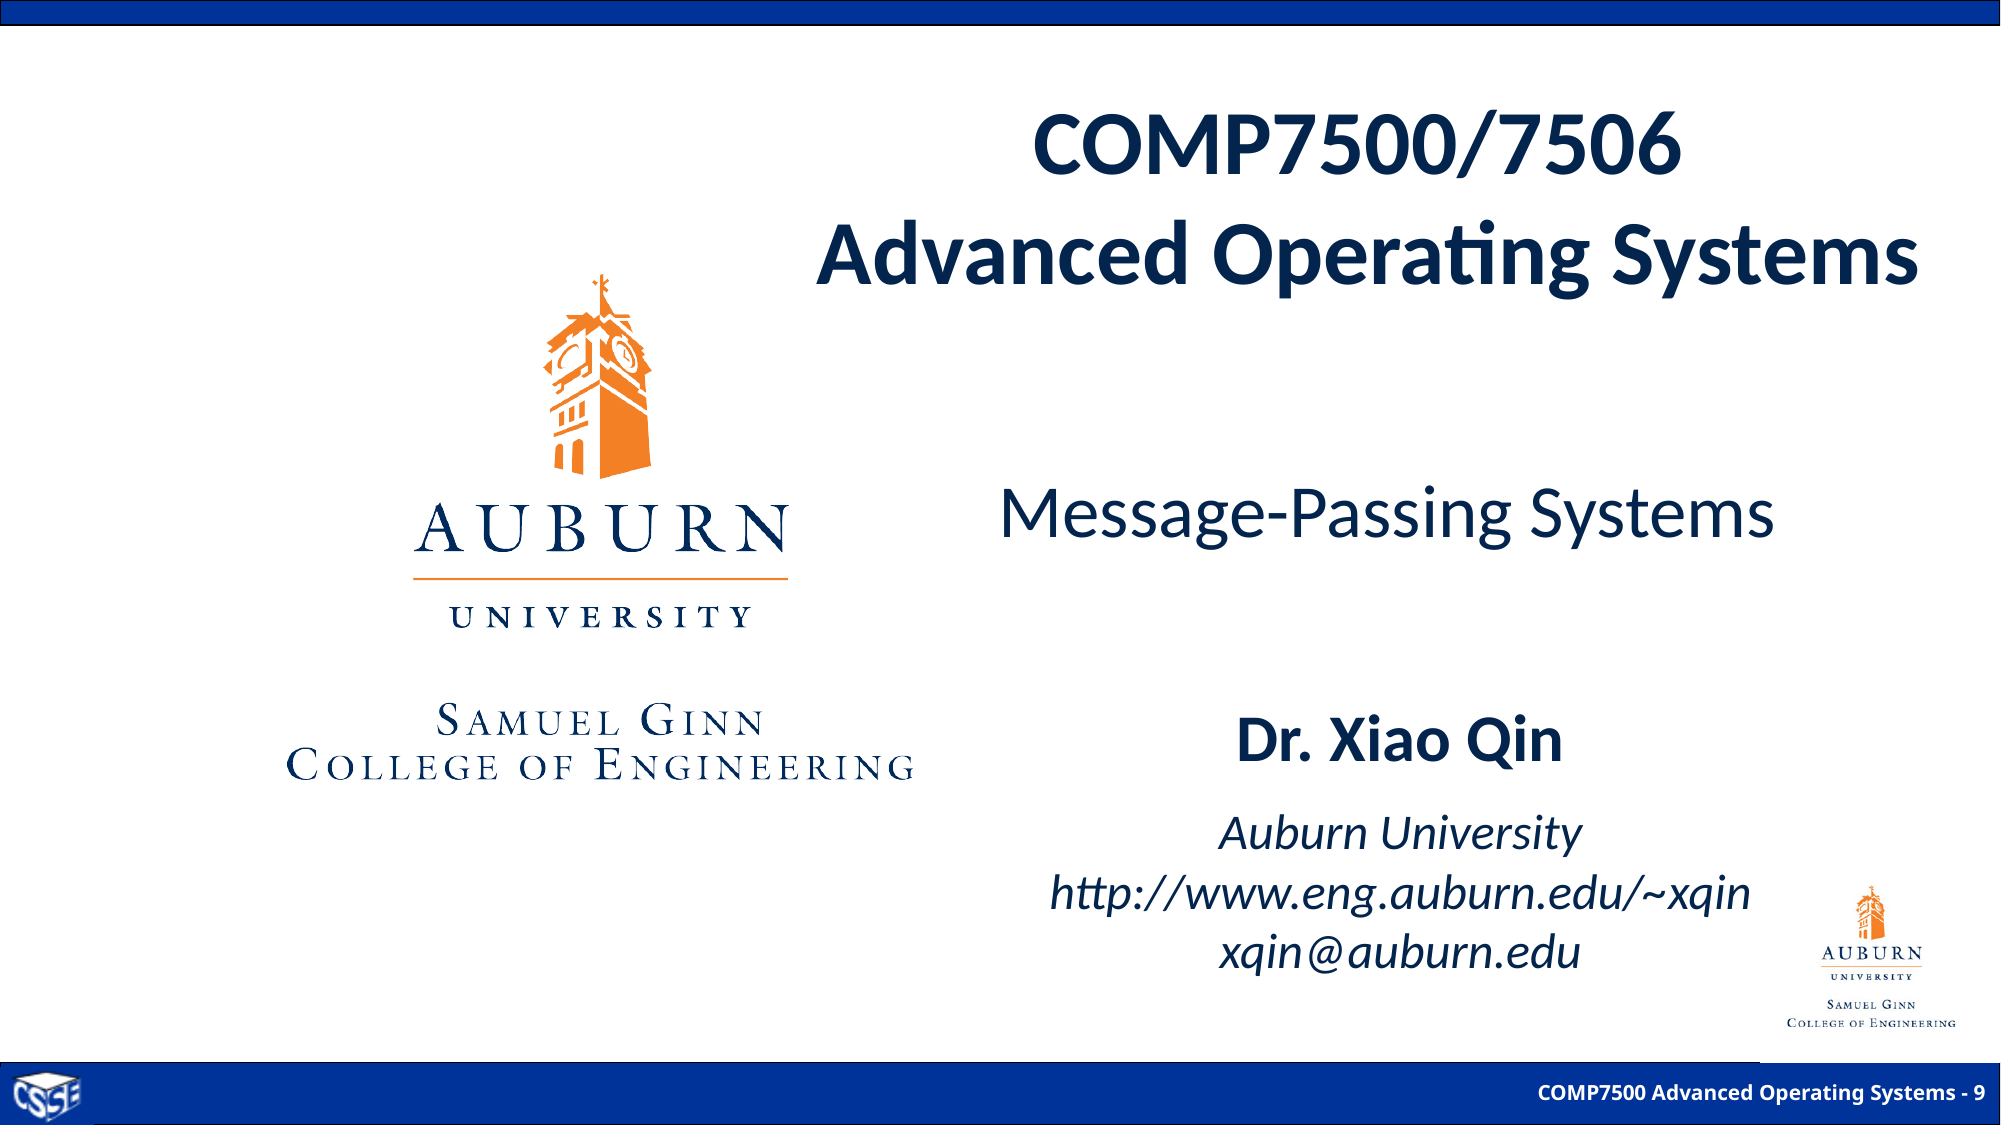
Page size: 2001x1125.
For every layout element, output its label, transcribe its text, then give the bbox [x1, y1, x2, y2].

title COMP7500/7506 Advanced Operating Systems [787, 50, 1950, 336]
picture [1760, 863, 2000, 1063]
text_box Message-Passing Systems [916, 364, 1950, 650]
picture [0, 1067, 94, 1125]
picture [287, 274, 913, 781]
subtitle Dr. Xiao Qin Auburn University http://www.eng.auburn.edu/~xqin xqin@auburn.edu [916, 687, 1886, 1013]
